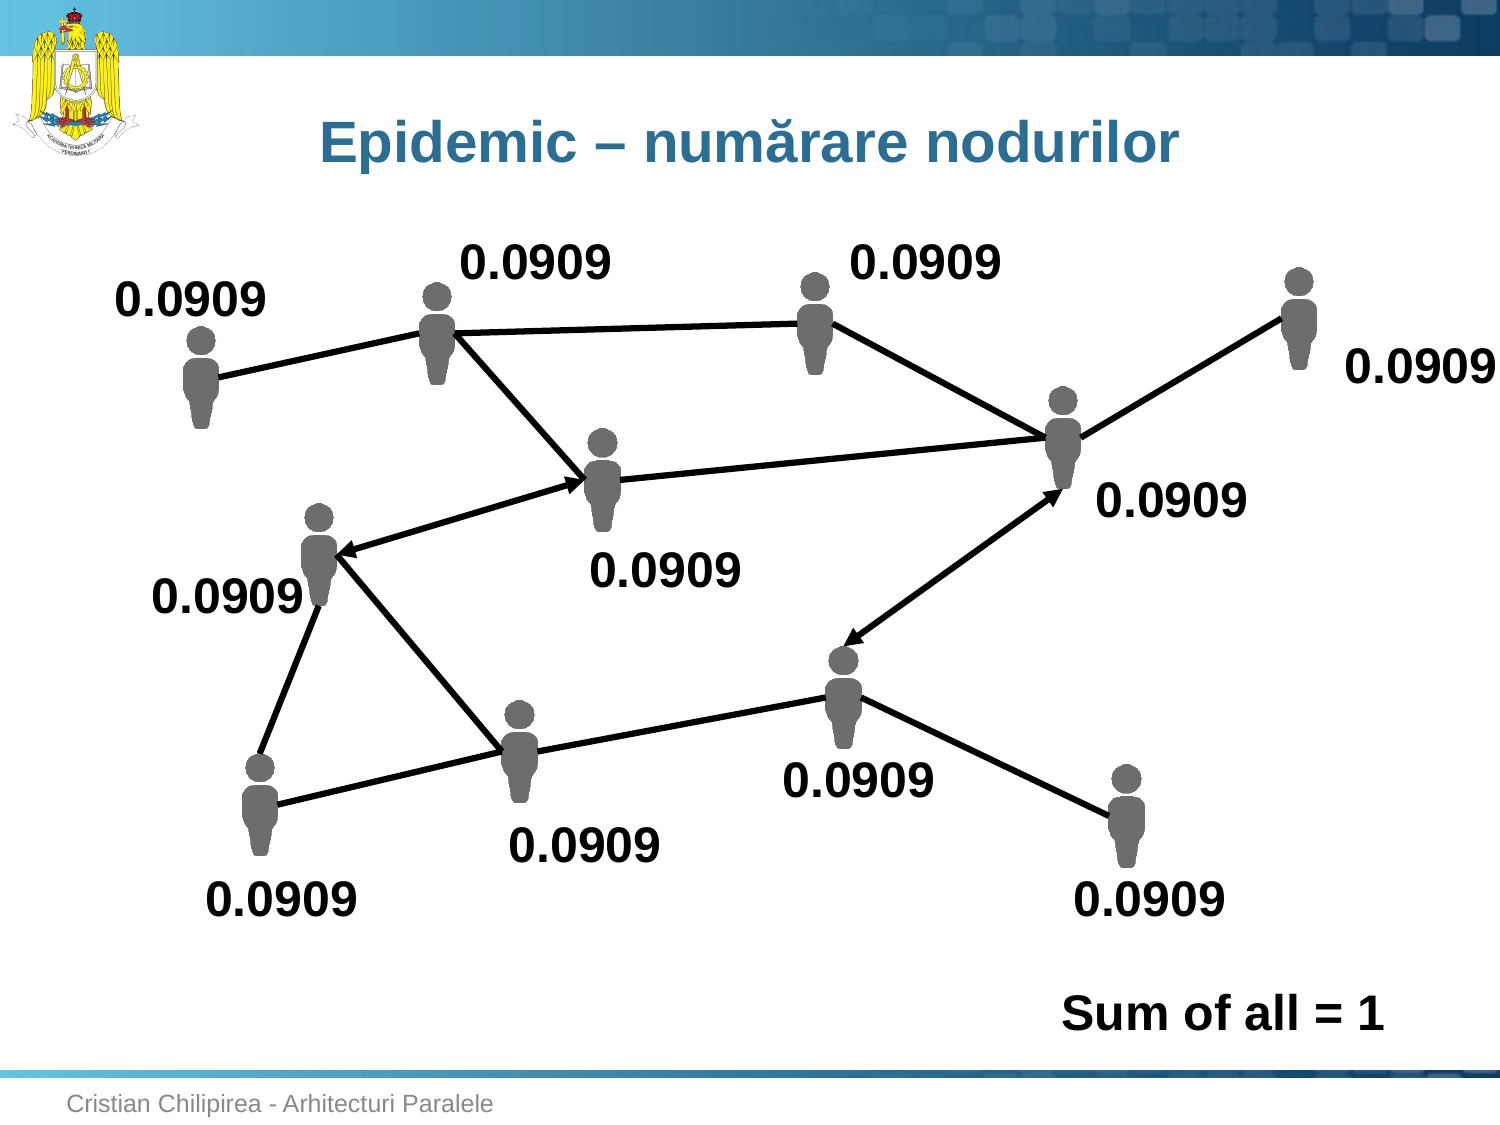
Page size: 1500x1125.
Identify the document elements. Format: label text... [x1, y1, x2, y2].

title Epidemic – numărare nodurilor [51, 102, 1449, 178]
text_box 0.0909 [1329, 326, 1500, 401]
picture [241, 753, 278, 857]
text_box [218, 333, 420, 378]
picture [1045, 386, 1081, 490]
picture [585, 428, 621, 532]
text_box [336, 554, 503, 751]
text_box 0.0909 [493, 804, 677, 880]
picture [1281, 266, 1318, 370]
text_box 0.0909 [190, 858, 373, 934]
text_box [832, 323, 1046, 438]
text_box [259, 605, 319, 754]
picture [418, 281, 455, 385]
text_box 0.0909 [1058, 858, 1241, 934]
text_box Sum of all = 1 [1046, 973, 1401, 1049]
picture [0, 1070, 1500, 1078]
picture [300, 503, 336, 606]
picture [0, 0, 1500, 156]
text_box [843, 488, 1064, 647]
text_box 0.0909 [136, 555, 295, 631]
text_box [336, 479, 585, 555]
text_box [860, 697, 1110, 817]
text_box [619, 437, 1046, 481]
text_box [1080, 318, 1282, 438]
footer Cristian Chilipirea - Arhitecturi Paralele [51, 1083, 1157, 1125]
text_box 0.0909 [767, 757, 855, 815]
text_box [537, 697, 826, 752]
picture [796, 272, 833, 376]
picture [1108, 764, 1145, 868]
text_box 0.0909 [1080, 460, 1264, 536]
picture [825, 646, 862, 749]
text_box 0.0909 [444, 222, 628, 297]
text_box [454, 323, 798, 334]
text_box 0.0909 [834, 222, 1017, 297]
text_box 0.0909 [574, 530, 757, 606]
picture [503, 700, 538, 803]
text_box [277, 751, 503, 805]
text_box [454, 333, 585, 479]
picture [182, 326, 219, 429]
text_box 0.0909 [99, 258, 283, 334]
